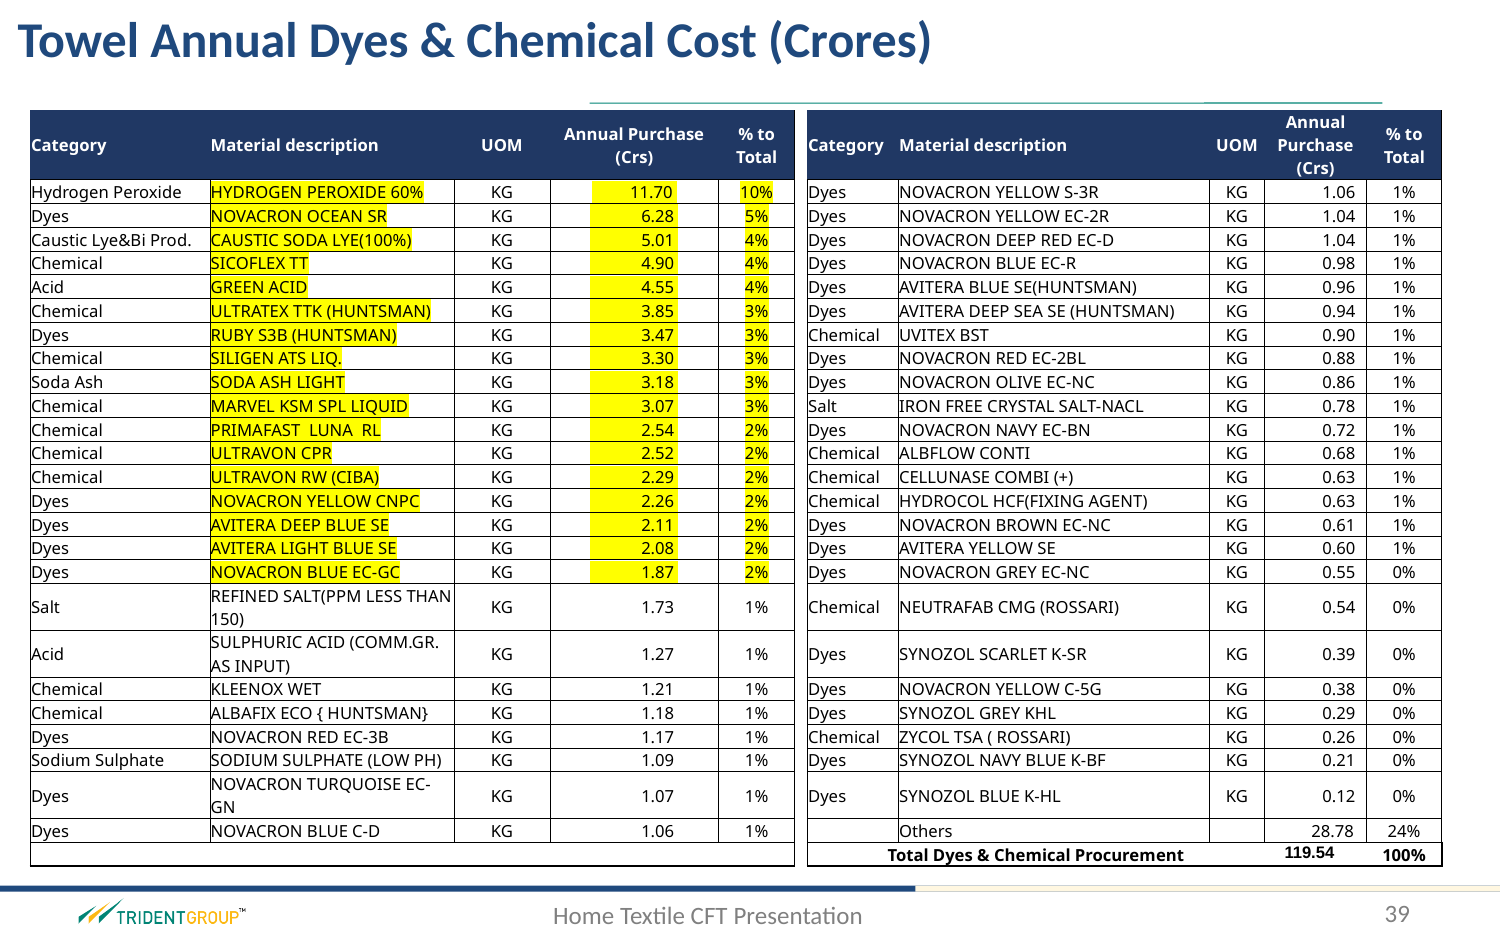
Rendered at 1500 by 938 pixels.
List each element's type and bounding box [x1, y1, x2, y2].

table_cell [719, 299, 794, 322]
table_cell [1367, 584, 1441, 630]
text_box [3, 0, 1398, 88]
table_cell [1265, 513, 1366, 536]
table_cell [455, 560, 550, 583]
table_cell [808, 465, 898, 488]
table_cell [1265, 394, 1366, 417]
table_cell [211, 489, 454, 512]
table_cell [899, 275, 1209, 298]
table_cell [1265, 442, 1366, 464]
table_cell [551, 418, 718, 441]
table_cell [808, 228, 898, 251]
table_cell [551, 489, 718, 512]
table_cell [1265, 772, 1366, 818]
table_cell [31, 678, 210, 700]
table_cell [899, 465, 1209, 488]
table_cell [899, 489, 1209, 512]
table_cell [455, 418, 550, 441]
table_cell [719, 252, 794, 274]
table_cell [808, 560, 898, 583]
table_cell [899, 323, 1209, 346]
table_cell [719, 537, 794, 559]
table_cell [551, 323, 718, 346]
table_cell [455, 204, 550, 227]
table_cell [551, 701, 718, 724]
table_cell [1367, 323, 1441, 346]
table_cell [211, 465, 454, 488]
table_cell [1367, 394, 1441, 417]
table_cell [31, 537, 210, 559]
table_cell [1265, 299, 1366, 322]
table_cell [1367, 631, 1441, 677]
table_cell [211, 537, 454, 559]
table_cell [899, 370, 1209, 393]
table_cell [1367, 513, 1441, 536]
table_cell [455, 299, 550, 322]
table_cell [31, 394, 210, 417]
table_cell [719, 275, 794, 298]
table_cell [551, 725, 718, 748]
table_cell [899, 701, 1209, 724]
table_cell [808, 584, 898, 630]
table_cell [211, 204, 454, 227]
table_cell [31, 418, 210, 441]
table_cell [211, 180, 454, 203]
table_cell [1210, 252, 1264, 274]
table_cell [211, 228, 454, 251]
table_cell [211, 631, 454, 677]
table_cell [719, 204, 794, 227]
table_cell [455, 513, 550, 536]
table_cell [551, 299, 718, 322]
table_cell [719, 749, 794, 771]
table_cell [1367, 725, 1441, 748]
table_cell [1210, 347, 1264, 369]
table_cell [1265, 819, 1366, 842]
table_cell [808, 275, 898, 298]
table_cell [808, 772, 898, 818]
table_cell [211, 394, 454, 417]
table_cell [455, 749, 550, 771]
table_cell [899, 725, 1209, 748]
table_cell [899, 347, 1209, 369]
table_cell [899, 513, 1209, 536]
table_cell [31, 180, 210, 203]
table_cell [551, 749, 718, 771]
table_cell [211, 347, 454, 369]
table_cell [808, 442, 898, 464]
table_cell [1367, 442, 1441, 464]
table_cell [808, 370, 898, 393]
table_cell [1265, 725, 1366, 748]
table_cell [1265, 418, 1366, 441]
table_cell [1265, 489, 1366, 512]
table_cell [899, 442, 1209, 464]
table_cell [899, 678, 1209, 700]
table_cell [31, 370, 210, 393]
table_cell [1367, 299, 1441, 322]
table_cell [455, 347, 550, 369]
table_cell [455, 772, 550, 818]
table_cell [455, 442, 550, 464]
table_cell [899, 418, 1209, 441]
table_header [21, 88, 1442, 110]
table_cell [551, 560, 718, 583]
table_cell [1265, 678, 1366, 700]
table_cell [1367, 370, 1441, 393]
table_cell [808, 819, 898, 842]
table_cell [455, 275, 550, 298]
table_cell [551, 819, 718, 842]
table_cell [719, 513, 794, 536]
table_cell [808, 323, 898, 346]
table_cell [551, 180, 718, 203]
table_cell [211, 442, 454, 464]
table_cell [211, 275, 454, 298]
table_cell [1210, 465, 1264, 488]
table_cell [719, 678, 794, 700]
table_cell [455, 631, 550, 677]
table_cell [1210, 725, 1264, 748]
table_cell [551, 631, 718, 677]
table_cell [31, 275, 210, 298]
table_cell [1265, 584, 1366, 630]
table_cell [31, 701, 210, 724]
table_cell [719, 631, 794, 677]
table_cell [1367, 772, 1441, 818]
table_cell [808, 394, 898, 417]
table_cell [455, 584, 550, 630]
table_cell [1210, 370, 1264, 393]
table_cell [211, 678, 454, 700]
table_cell [1265, 701, 1366, 724]
table_cell [551, 370, 718, 393]
table_cell [1265, 228, 1366, 251]
table_cell [1210, 180, 1264, 203]
table_cell [31, 347, 210, 369]
table_cell [551, 394, 718, 417]
table_cell [31, 204, 210, 227]
table_cell [808, 843, 1441, 865]
table_cell [31, 749, 210, 771]
table_cell [1367, 537, 1441, 559]
table_cell [1367, 275, 1441, 298]
table_cell [455, 180, 550, 203]
table_cell [1367, 204, 1441, 227]
table_cell [808, 252, 898, 274]
table_cell [1210, 275, 1264, 298]
table_cell [211, 513, 454, 536]
table_cell [1367, 560, 1441, 583]
table_cell [211, 252, 454, 274]
table_cell [808, 749, 898, 771]
table_cell [31, 513, 210, 536]
table_cell [808, 537, 898, 559]
table_cell [1367, 418, 1441, 441]
table_cell [719, 560, 794, 583]
table_cell [455, 537, 550, 559]
table_cell [719, 772, 794, 818]
table_cell [899, 819, 1209, 842]
table_cell [455, 252, 550, 274]
table_cell [719, 370, 794, 393]
table_cell [808, 347, 898, 369]
table_cell [551, 204, 718, 227]
table_cell [31, 631, 210, 677]
table_cell [1210, 204, 1264, 227]
table_cell [1367, 489, 1441, 512]
table_cell [1210, 631, 1264, 677]
table_cell [455, 489, 550, 512]
table_cell [1265, 631, 1366, 677]
table_cell [551, 678, 718, 700]
table_cell [1265, 347, 1366, 369]
table_cell [1367, 180, 1441, 203]
table_cell [455, 370, 550, 393]
table_cell [31, 819, 210, 842]
table_cell [1210, 749, 1264, 771]
table_cell [211, 819, 454, 842]
table_cell [455, 323, 550, 346]
table_cell [1367, 252, 1441, 274]
table_cell [31, 560, 210, 583]
table_cell [1265, 749, 1366, 771]
table_cell [899, 394, 1209, 417]
table_cell [551, 228, 718, 251]
table_cell [808, 513, 898, 536]
table_cell [808, 204, 898, 227]
table_cell [808, 180, 898, 203]
table_cell [899, 299, 1209, 322]
table_cell [808, 418, 898, 441]
table_cell [1265, 252, 1366, 274]
table_cell [1210, 584, 1264, 630]
table_cell [31, 323, 210, 346]
table_cell [719, 701, 794, 724]
table_cell [1265, 370, 1366, 393]
table_cell [211, 299, 454, 322]
table_cell [31, 489, 210, 512]
table_cell [21, 110, 1442, 888]
table_cell [211, 584, 454, 630]
table_cell [899, 252, 1209, 274]
table_cell [455, 394, 550, 417]
table_cell [1210, 772, 1264, 818]
table_cell [31, 584, 210, 630]
table_cell [1265, 204, 1366, 227]
table_cell [1265, 180, 1366, 203]
table_cell [719, 584, 794, 630]
table_cell [455, 678, 550, 700]
table_cell [211, 323, 454, 346]
table_cell [31, 772, 210, 818]
table_cell [551, 275, 718, 298]
table_cell [899, 204, 1209, 227]
table_cell [1210, 394, 1264, 417]
table_cell [719, 489, 794, 512]
table_cell [1265, 323, 1366, 346]
table_cell [1265, 560, 1366, 583]
table_cell [31, 725, 210, 748]
table_cell [719, 465, 794, 488]
table_cell [899, 584, 1209, 630]
table_cell [1210, 418, 1264, 441]
table_cell [719, 442, 794, 464]
table_cell [1210, 678, 1264, 700]
table_cell [211, 772, 454, 818]
table_cell [899, 537, 1209, 559]
table_cell [455, 228, 550, 251]
table_cell [1210, 513, 1264, 536]
table_cell [1210, 228, 1264, 251]
picture [75, 893, 250, 927]
table_cell [31, 252, 210, 274]
table_cell [1265, 275, 1366, 298]
table_cell [899, 228, 1209, 251]
table_cell [808, 701, 898, 724]
table_cell [455, 701, 550, 724]
table_cell [899, 631, 1209, 677]
table_cell [211, 560, 454, 583]
table_cell [211, 749, 454, 771]
table_cell [1367, 678, 1441, 700]
table_cell [211, 725, 454, 748]
table_cell [719, 180, 794, 203]
table_cell [31, 843, 794, 865]
table_cell [551, 442, 718, 464]
table_cell [808, 299, 898, 322]
table_cell [455, 819, 550, 842]
table_cell [31, 442, 210, 464]
table_cell [1210, 701, 1264, 724]
table_cell [1210, 323, 1264, 346]
table_cell [551, 347, 718, 369]
table_cell [1210, 299, 1264, 322]
table_cell [808, 489, 898, 512]
table_cell [899, 772, 1209, 818]
table_cell [31, 228, 210, 251]
table_cell [1367, 465, 1441, 488]
table_cell [899, 180, 1209, 203]
table_cell [551, 513, 718, 536]
table_cell [211, 701, 454, 724]
table_cell [1367, 347, 1441, 369]
table_cell [808, 725, 898, 748]
table_cell [719, 819, 794, 842]
table_cell [1210, 560, 1264, 583]
table_cell [211, 418, 454, 441]
table_cell [1210, 537, 1264, 559]
table_cell [1210, 819, 1264, 842]
table_cell [455, 465, 550, 488]
table_cell [31, 299, 210, 322]
table_cell [1367, 701, 1441, 724]
table_cell [1210, 489, 1264, 512]
table_cell [551, 772, 718, 818]
table_cell [551, 252, 718, 274]
table_cell [719, 418, 794, 441]
table_cell [31, 465, 210, 488]
table_cell [808, 678, 898, 700]
table_cell [719, 394, 794, 417]
table_cell [719, 228, 794, 251]
table_cell [211, 370, 454, 393]
table_cell [1367, 819, 1441, 842]
table_cell [1265, 465, 1366, 488]
table_cell [719, 347, 794, 369]
table_cell [719, 725, 794, 748]
table_cell [899, 560, 1209, 583]
table_cell [808, 631, 898, 677]
table_cell [719, 323, 794, 346]
table_cell [1367, 749, 1441, 771]
table_cell [455, 725, 550, 748]
table_cell [551, 537, 718, 559]
table_cell [551, 465, 718, 488]
table_cell [899, 749, 1209, 771]
table_cell [551, 584, 718, 630]
table_cell [1265, 537, 1366, 559]
table_cell [1210, 442, 1264, 464]
table_cell [1367, 228, 1441, 251]
